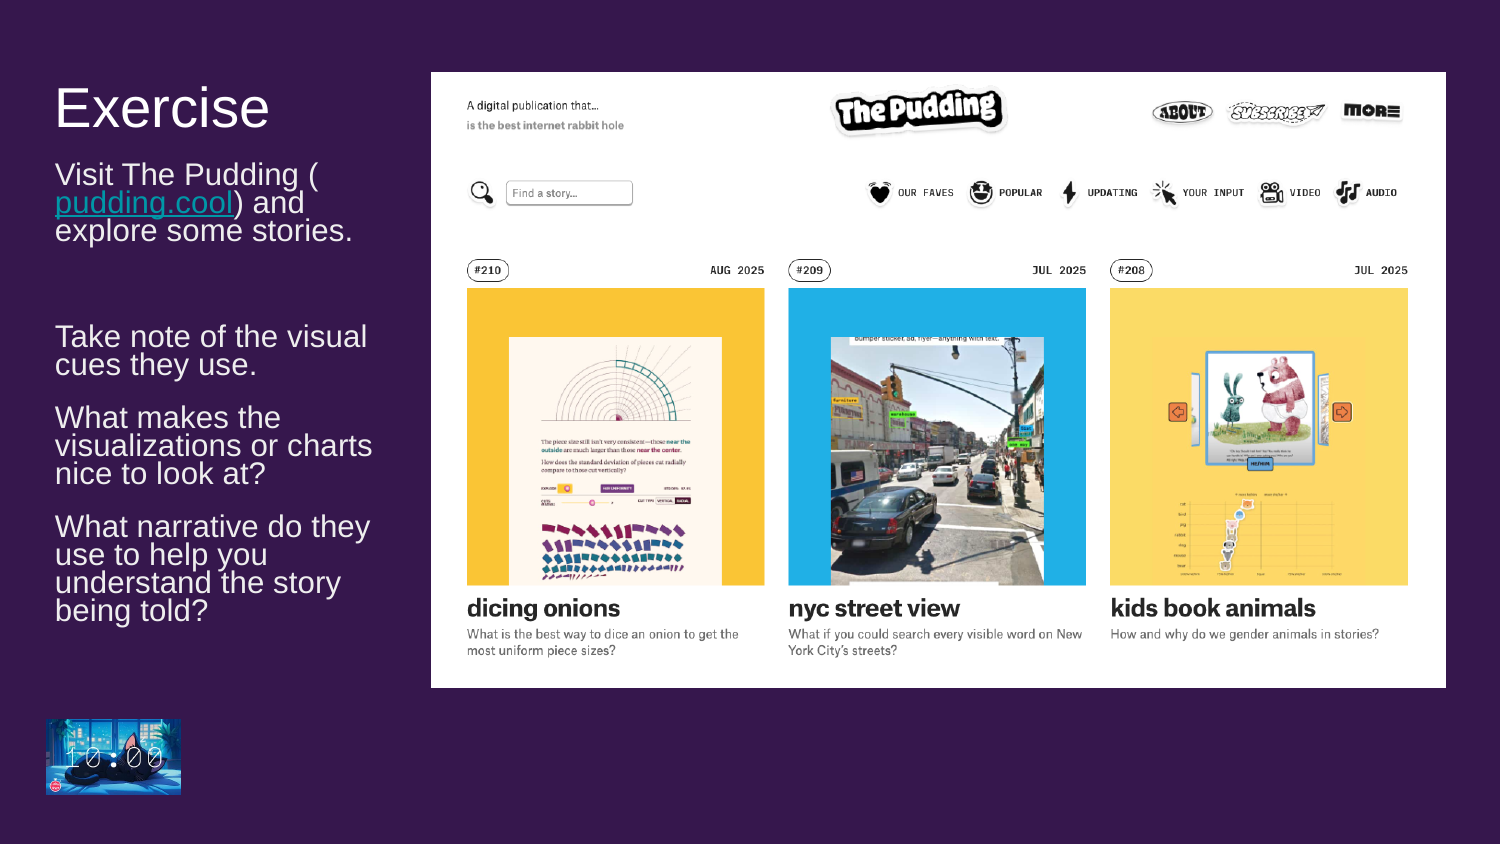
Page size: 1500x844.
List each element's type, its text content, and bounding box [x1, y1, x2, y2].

picture [46, 719, 181, 796]
picture [430, 71, 1446, 688]
list Exercise Visit The Pudding (pudding.cool) and explore some stories. Take note of the visual cues they use. What makes the visualizations or charts nice to look at? What narrative do they use to help you understand the story being told? [40, 72, 418, 733]
